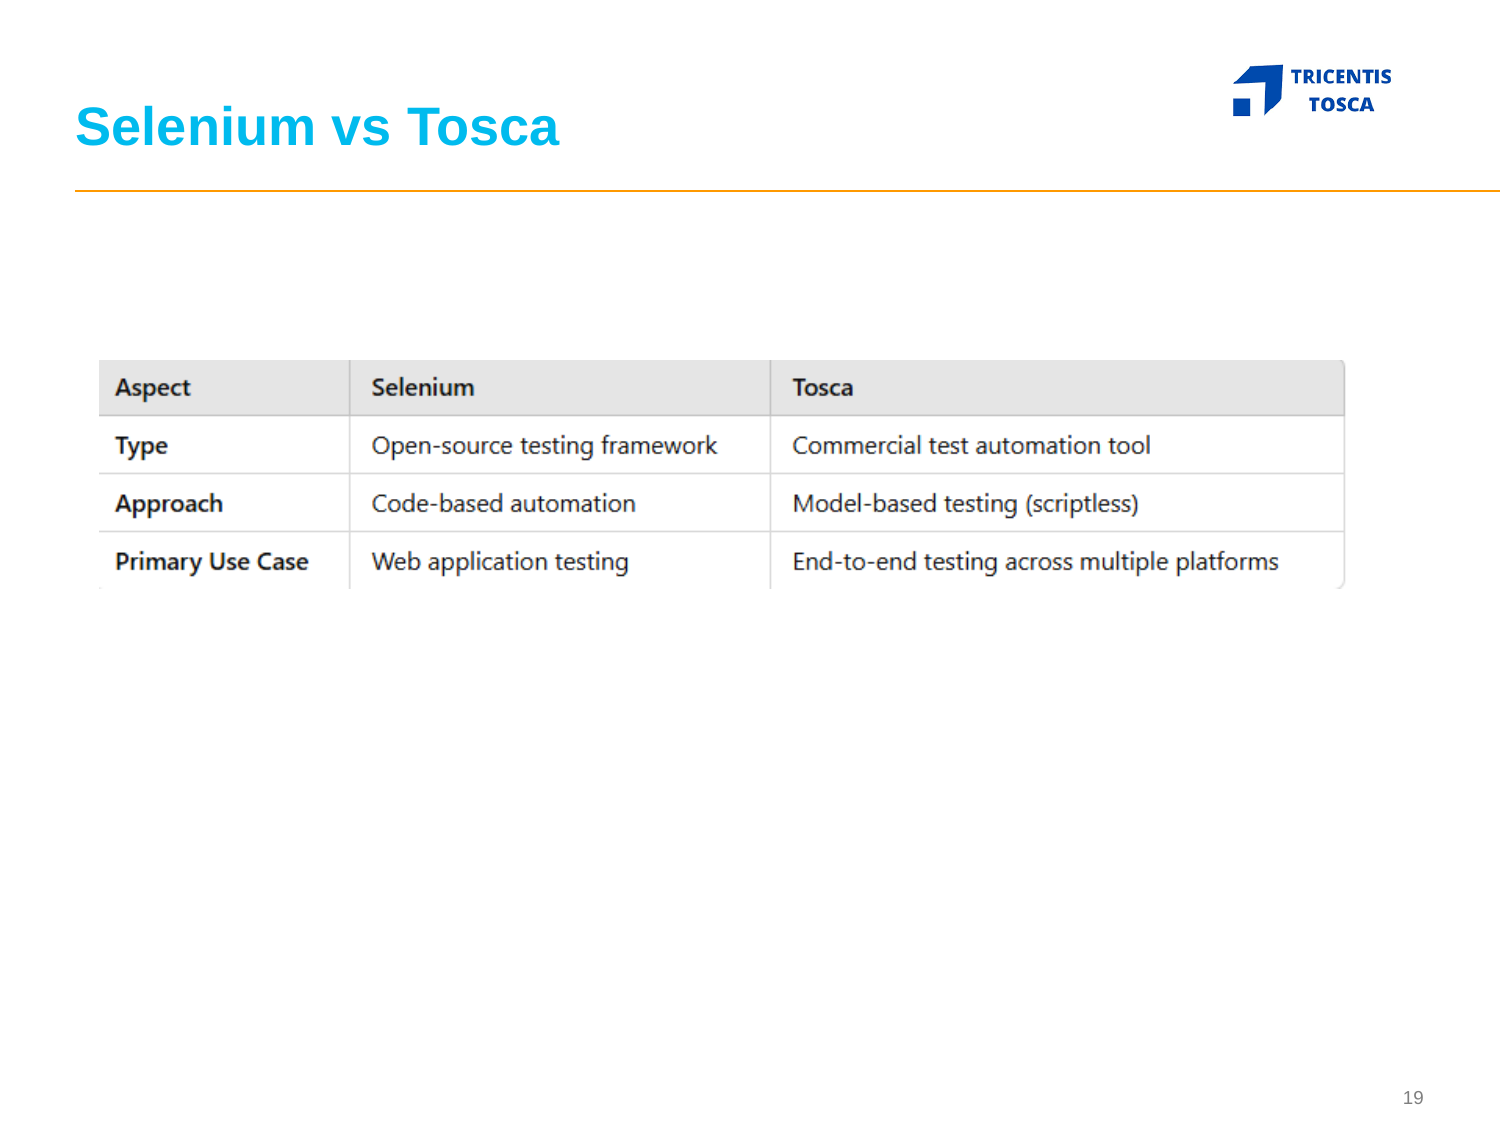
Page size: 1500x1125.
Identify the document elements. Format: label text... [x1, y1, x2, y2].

title Selenium vs Tosca [75, 27, 1422, 157]
picture [99, 360, 1348, 590]
